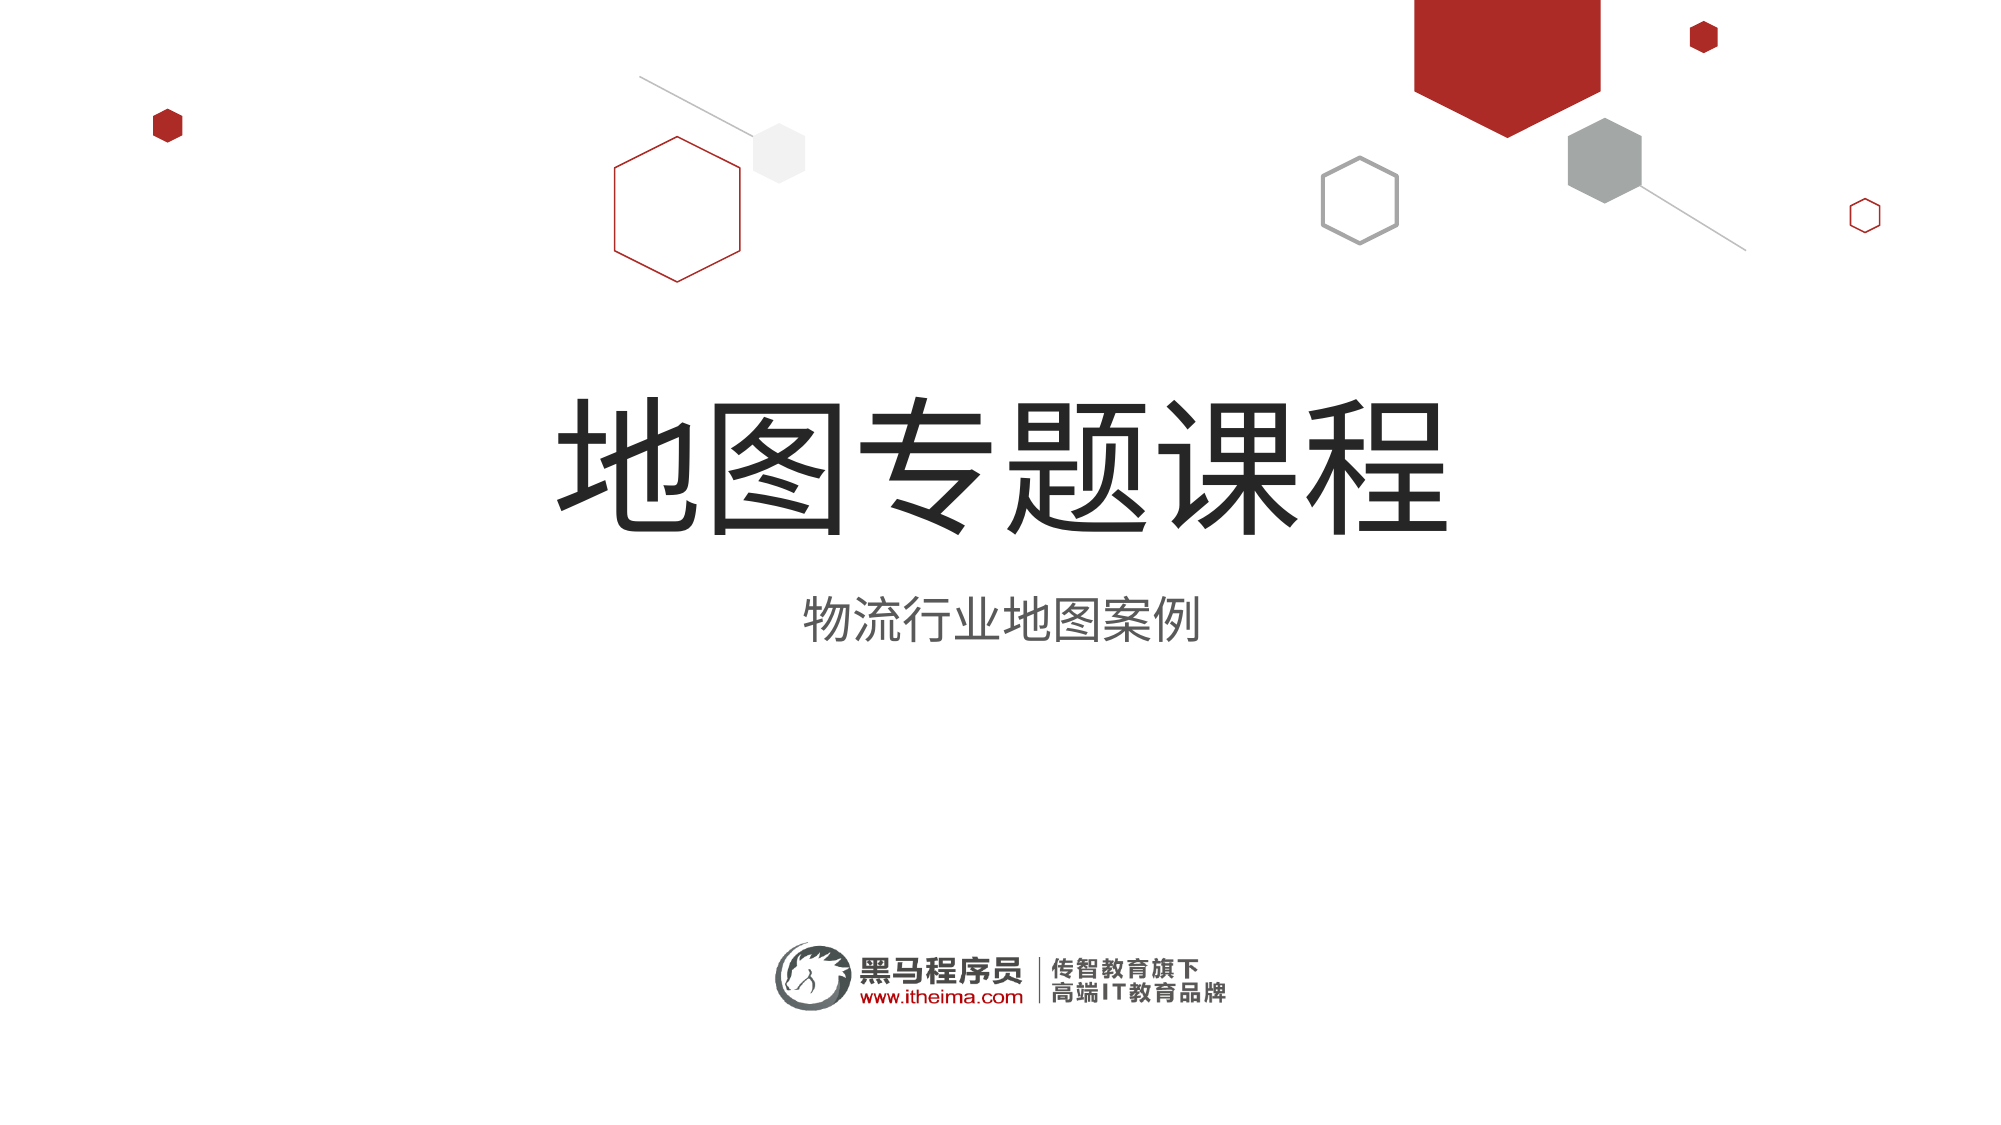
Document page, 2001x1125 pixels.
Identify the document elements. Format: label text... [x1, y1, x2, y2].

picture [774, 939, 1226, 1013]
list 物流行业地图案例 [137, 566, 1867, 671]
title 地图专题课程 [137, 368, 1867, 559]
